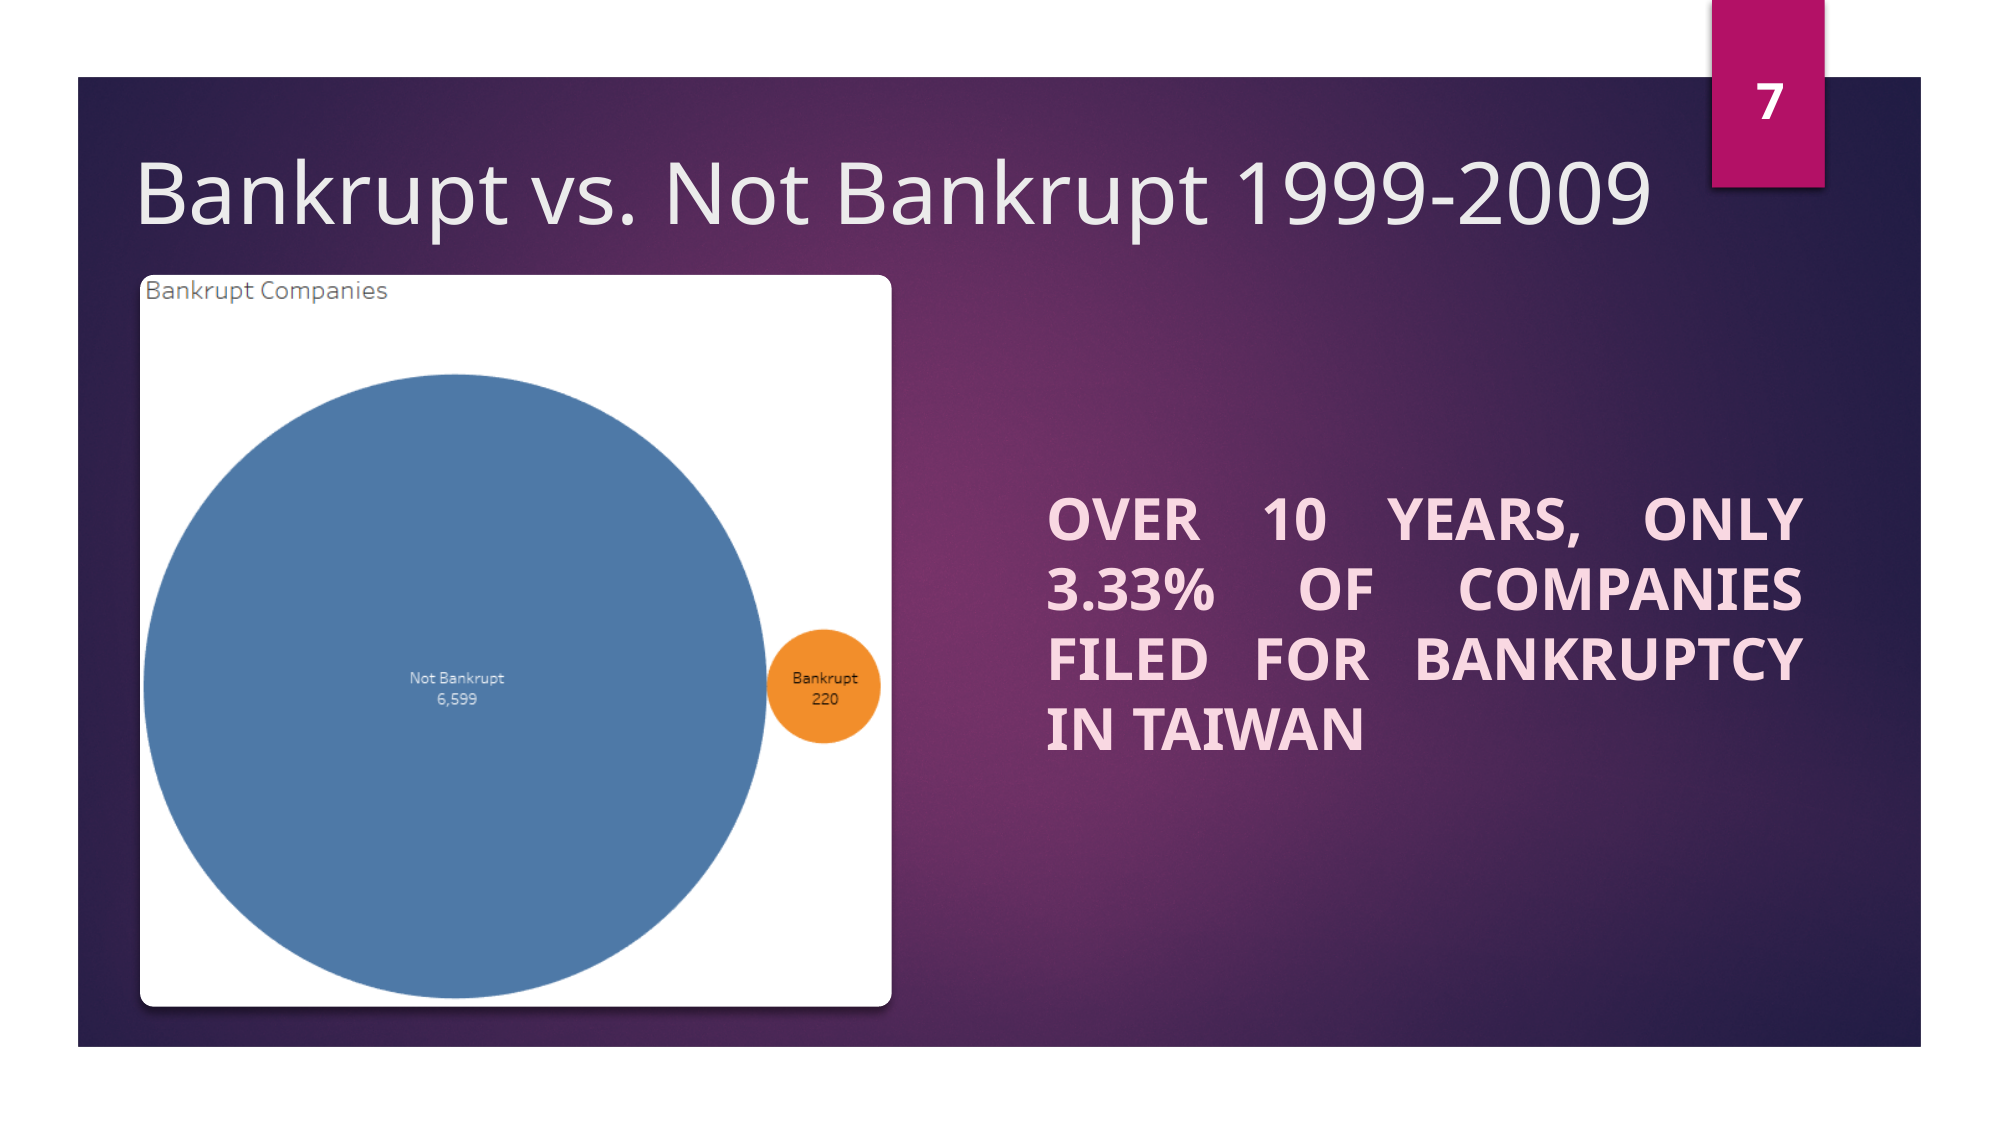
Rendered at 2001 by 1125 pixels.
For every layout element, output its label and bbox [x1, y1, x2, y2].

picture [139, 274, 892, 1007]
text_box [0, 0, 2000, 1125]
